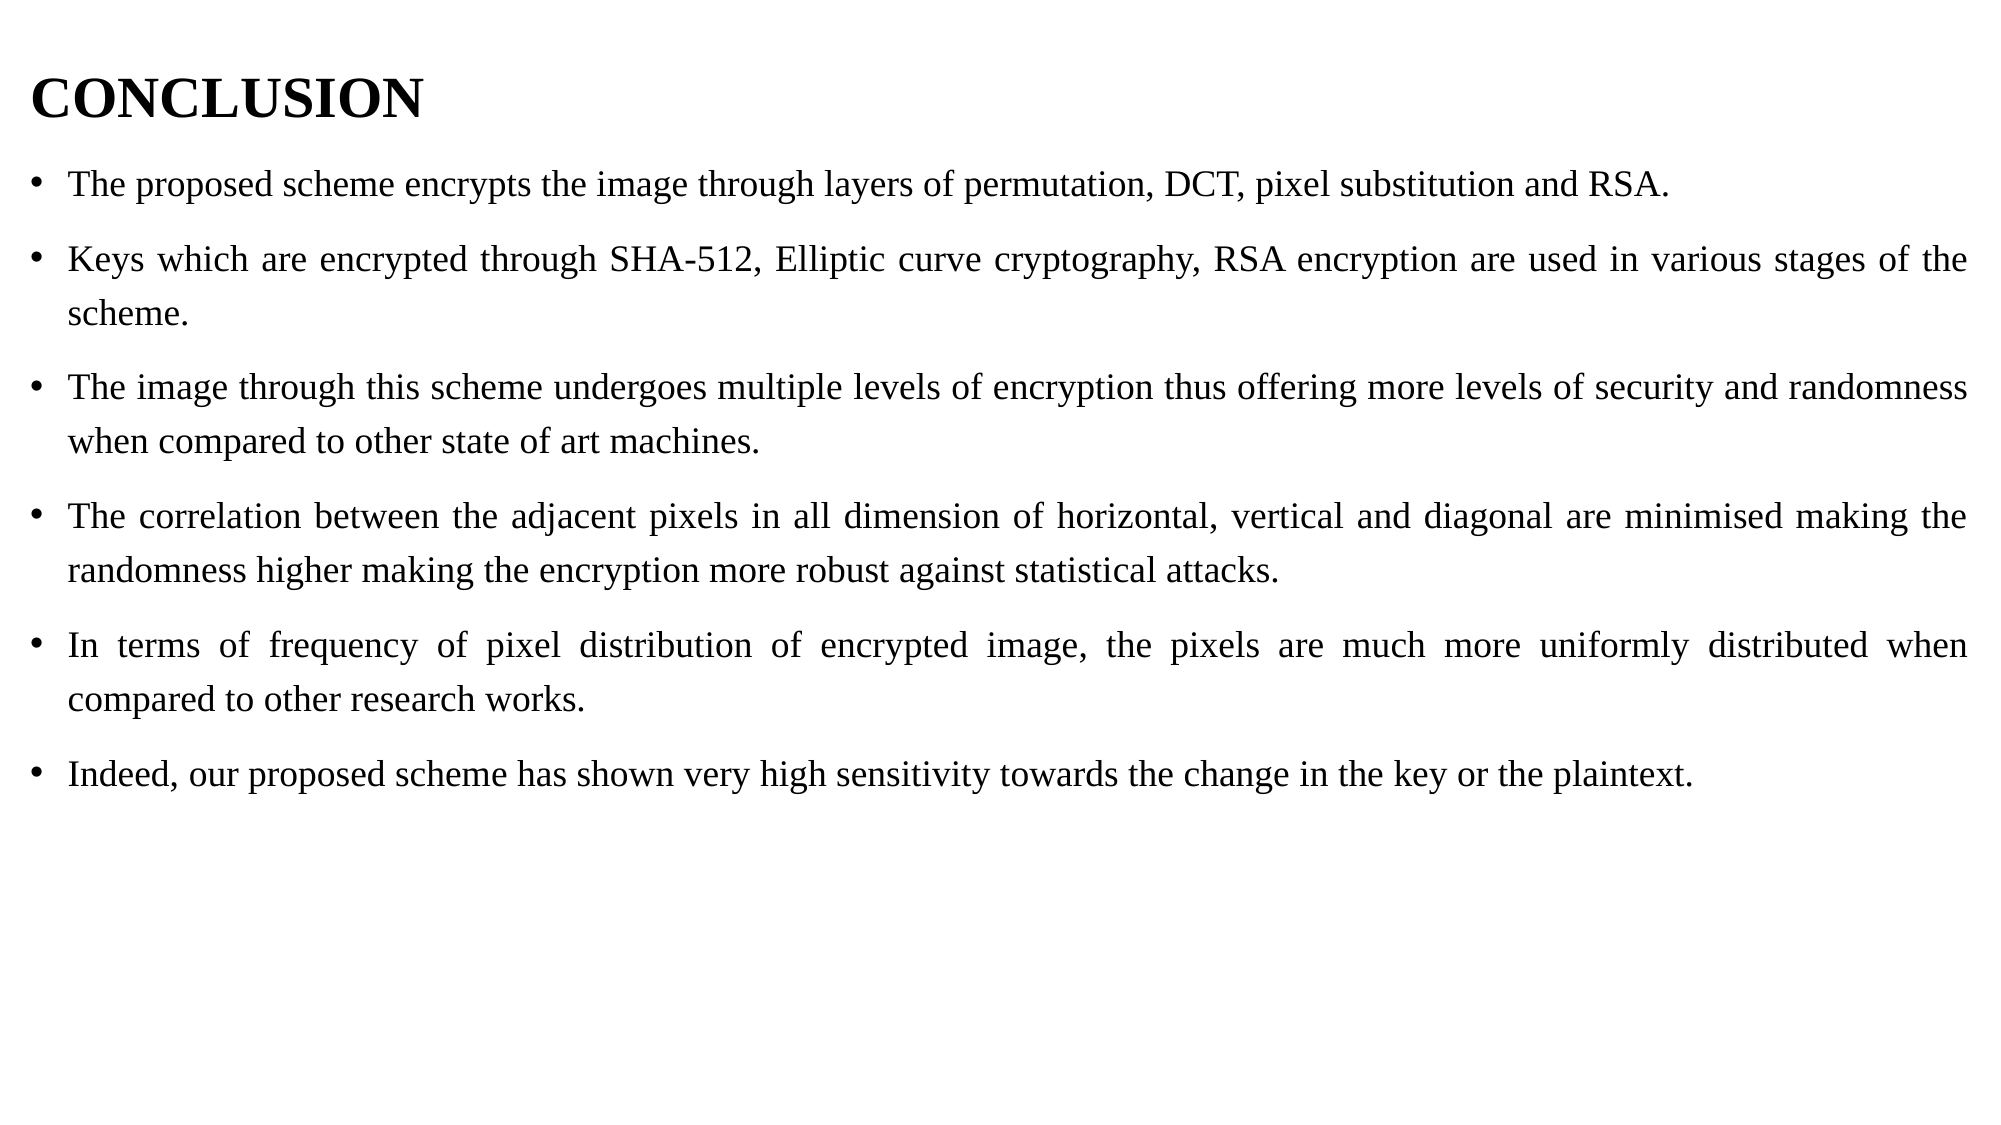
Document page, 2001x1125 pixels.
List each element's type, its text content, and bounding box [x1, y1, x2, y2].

list CONCLUSION The proposed scheme encrypts the image through layers of permutation, DCT, pixel substitution and RSA. Keys which are encrypted through SHA-512, Elliptic curve cryptography, RSA encryption are used in various stages of the scheme. The image through this scheme undergoes multiple levels of encryption thus offering more levels of security and randomness when compared to other state of art machines. The correlation between the adjacent pixels in all dimension of horizontal, vertical and diagonal are minimised making the randomness higher making the encryption more robust against statistical attacks. In terms of frequency of pixel distribution of encrypted image, the pixels are much more uniformly distributed when compared to other research works. Indeed, our proposed scheme has shown very high sensitivity towards the change in the key or the plaintext. [15, 37, 1986, 1110]
